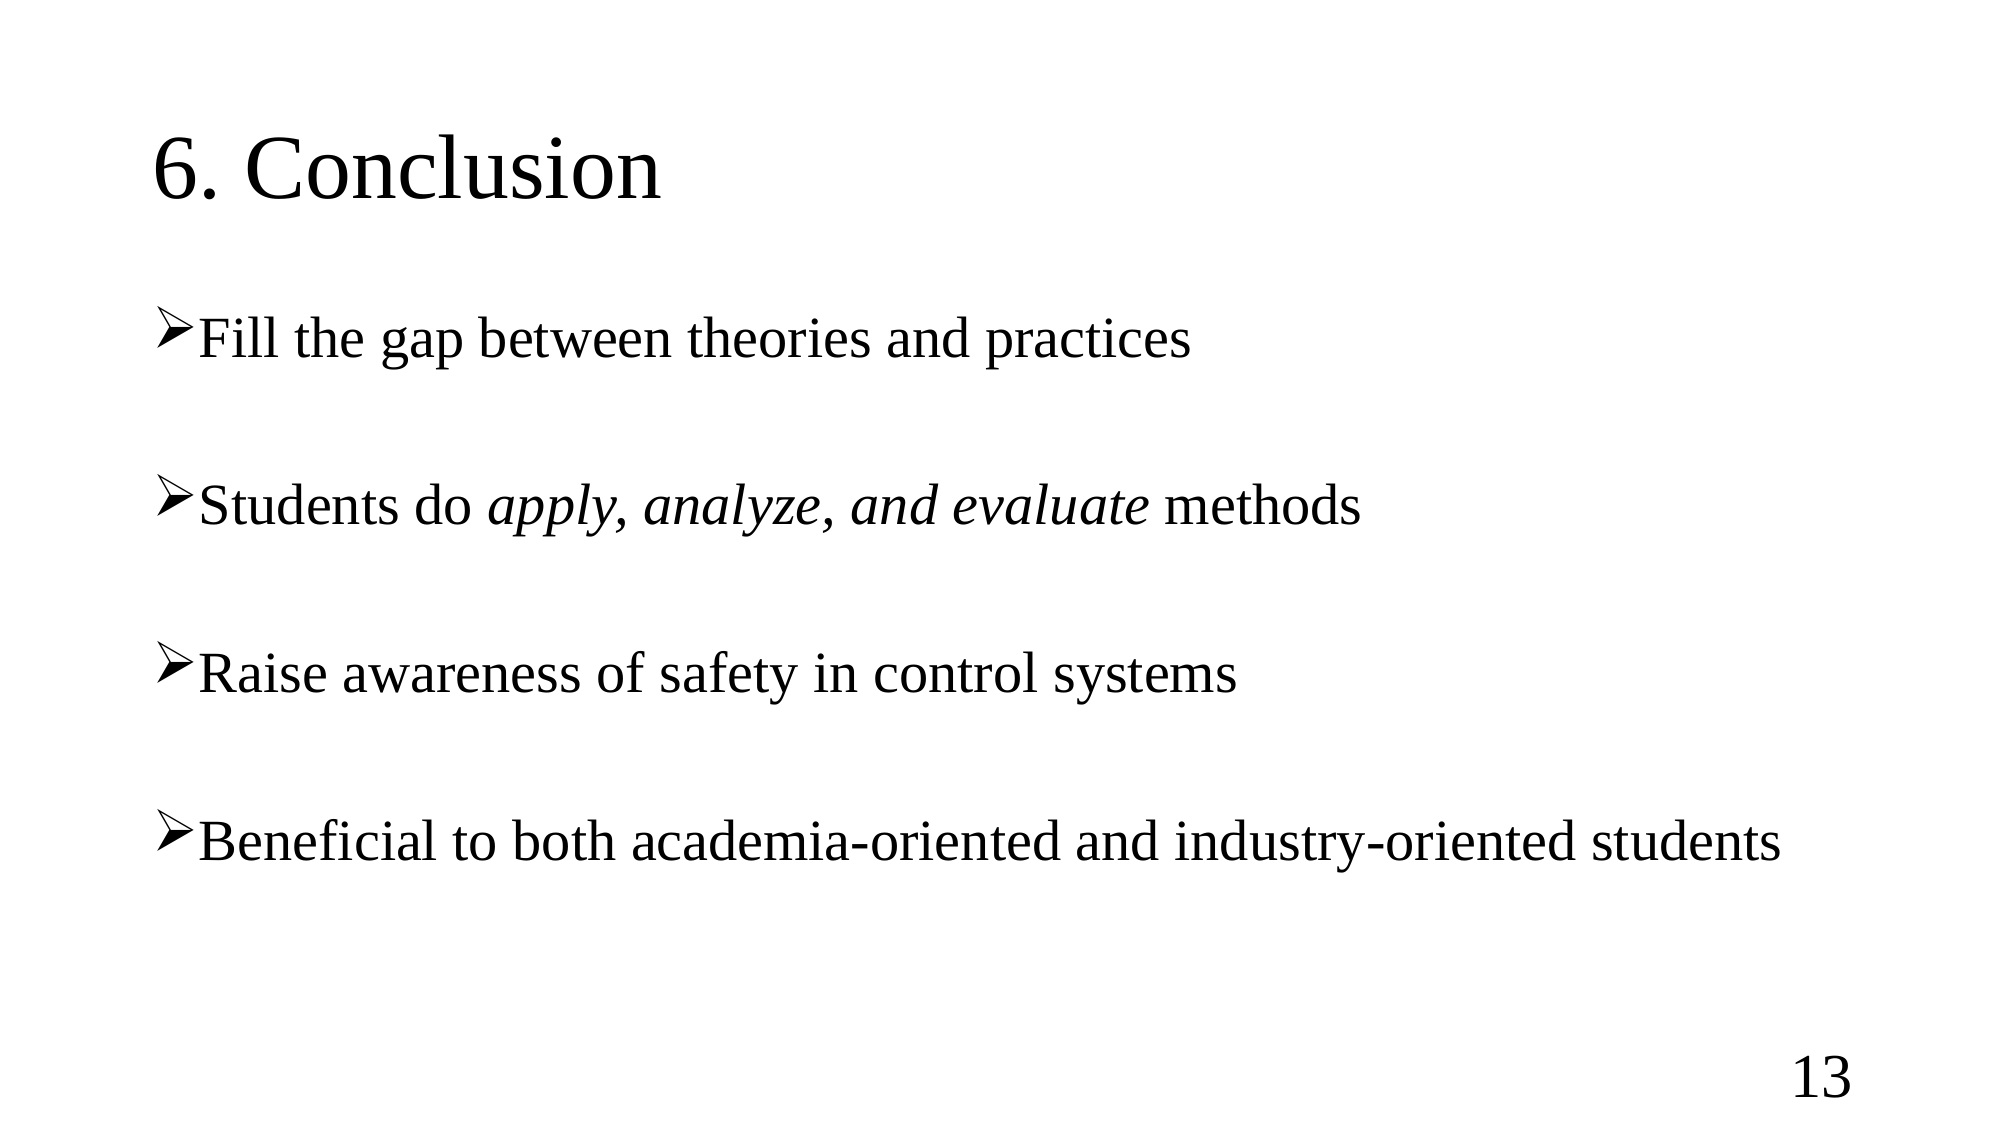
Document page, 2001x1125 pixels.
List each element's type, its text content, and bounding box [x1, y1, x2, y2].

slide_number 13 [1412, 1042, 1868, 1103]
title 6. Conclusion [137, 59, 1863, 278]
list Fill the gap between theories and practices Students do apply, analyze, and evaluate methods Raise awareness of safety in control systems Beneficial to both academia-oriented and industry-oriented students [137, 299, 1863, 1014]
